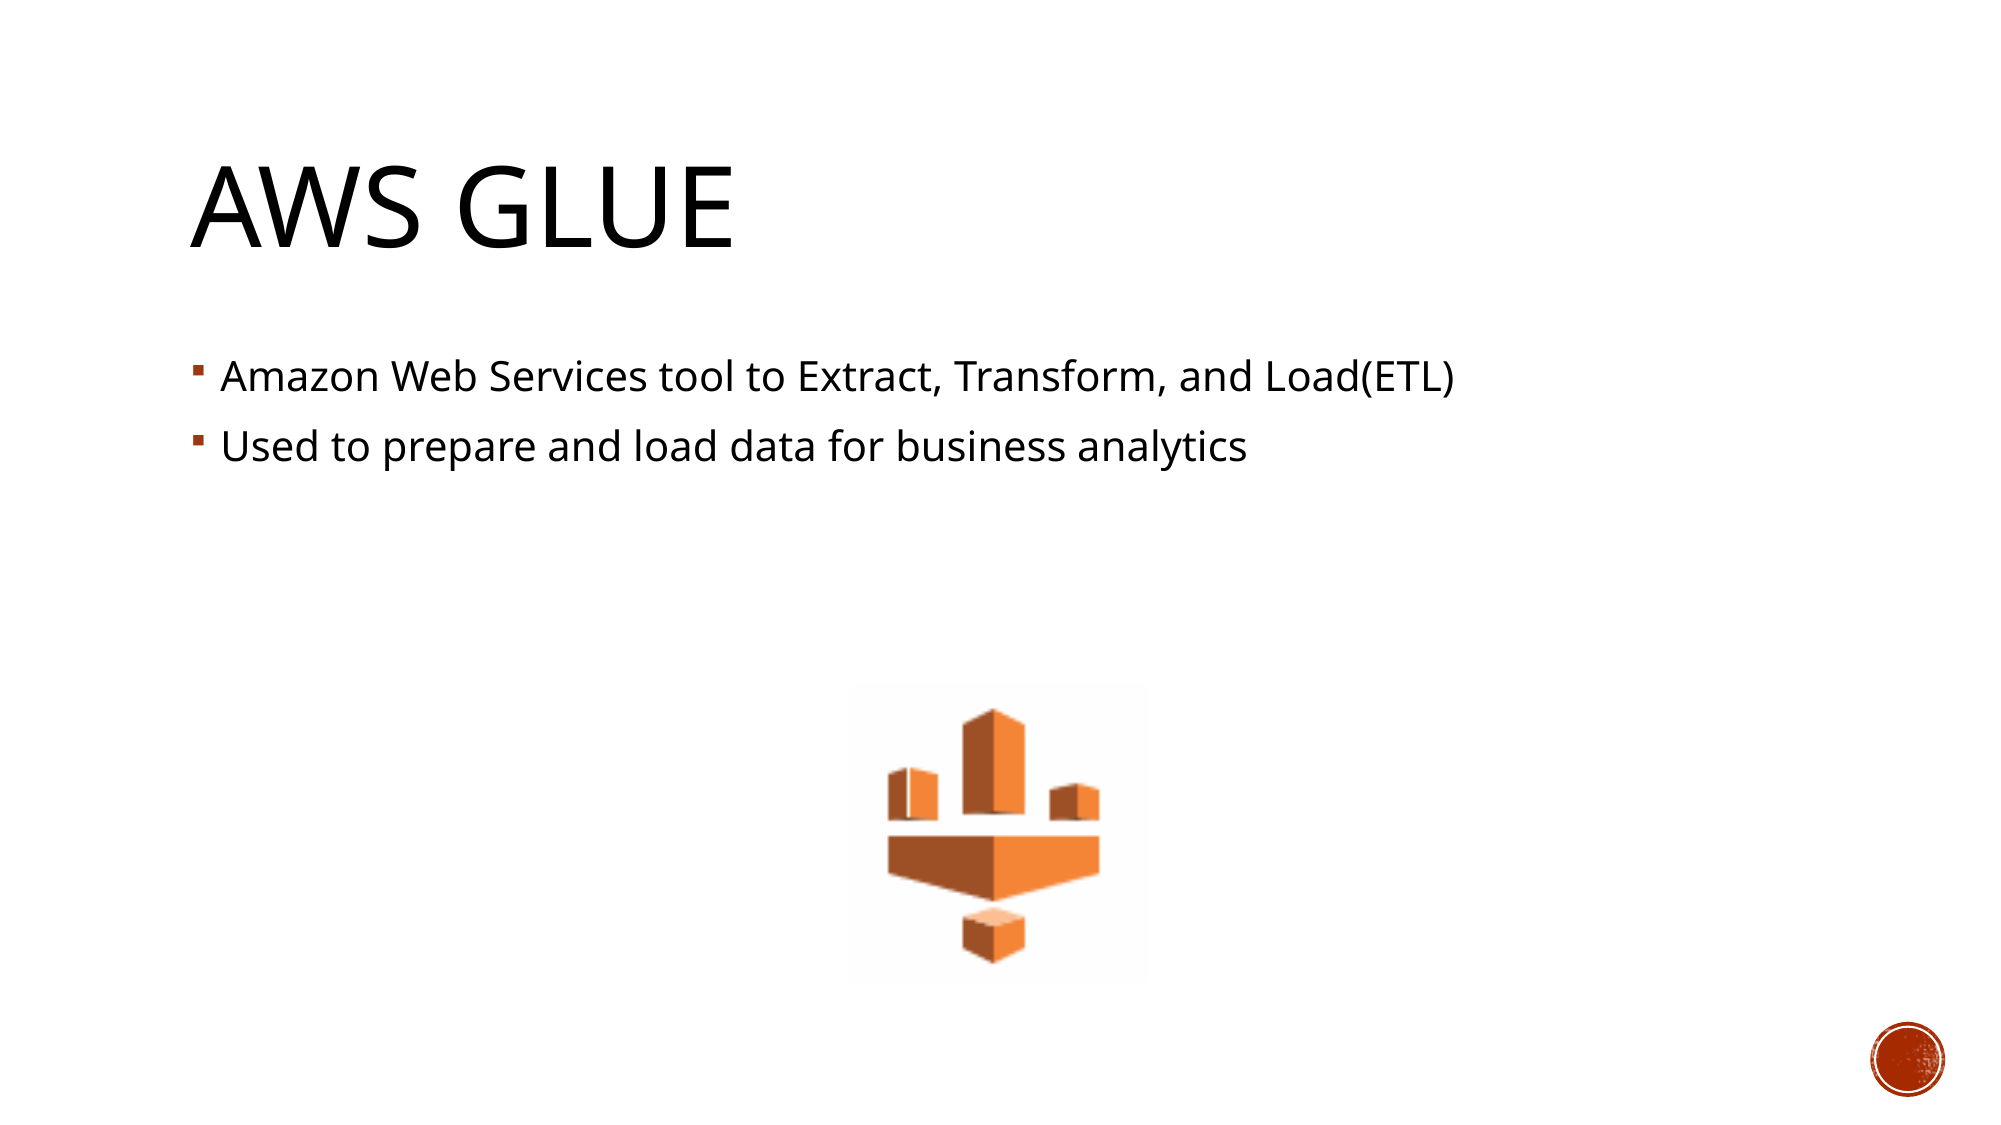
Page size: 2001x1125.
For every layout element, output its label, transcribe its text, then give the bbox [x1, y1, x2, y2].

title AWS Glue [175, 79, 1826, 344]
list Amazon Web Services tool to Extract, Transform, and Load(ETL) Used to prepare and load data for business analytics [175, 348, 1826, 1013]
picture [849, 682, 1150, 983]
